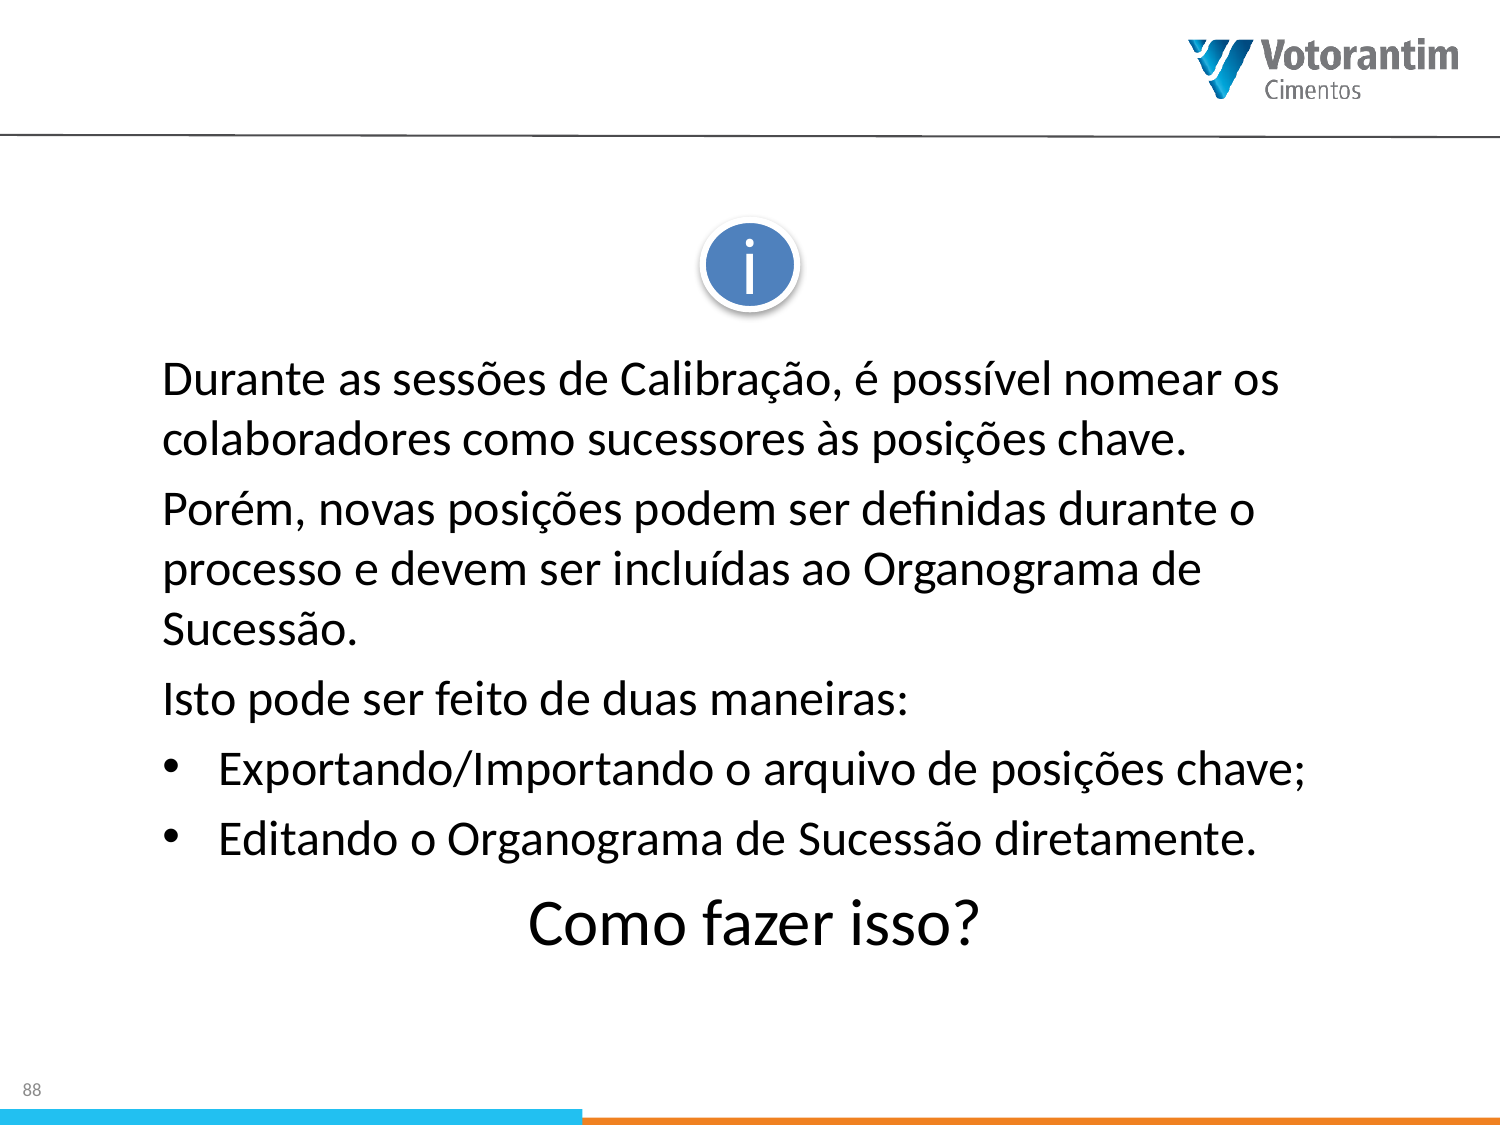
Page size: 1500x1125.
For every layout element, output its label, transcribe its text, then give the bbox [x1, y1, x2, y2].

text_box i [699, 216, 801, 313]
list Durante as sessões de Calibração, é possível nomear os colaboradores como sucessores às posições chave. Porém, novas posições podem ser definidas durante o processo e devem ser incluídas ao Organograma de Sucessão. Isto pode ser feito de duas maneiras: Exportando/Importando o arquivo de posições chave; Editando o Organograma de Sucessão diretamente. Como fazer isso? [147, 338, 1365, 551]
picture [1188, 38, 1458, 99]
